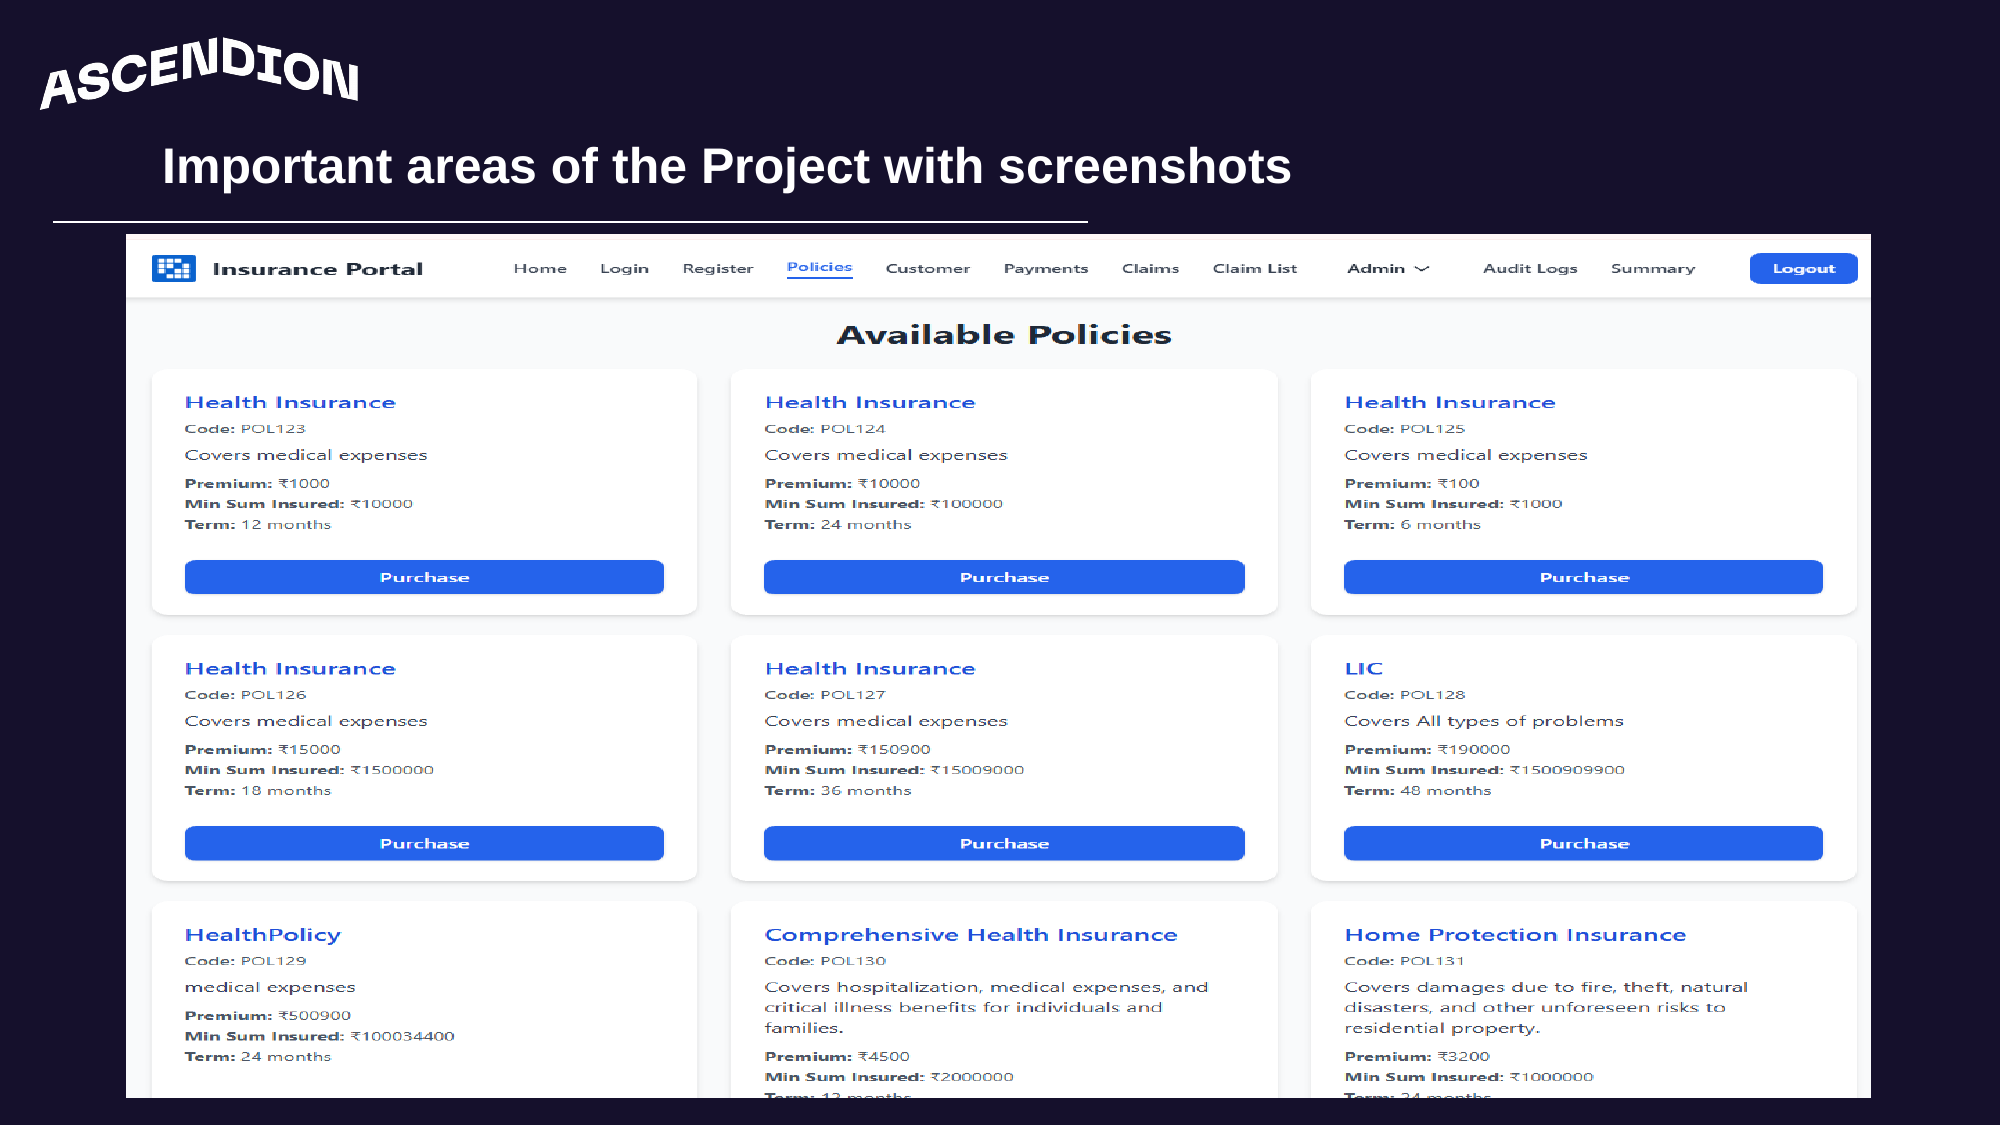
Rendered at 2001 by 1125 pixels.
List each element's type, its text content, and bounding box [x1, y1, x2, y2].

picture [126, 233, 1871, 1098]
text_box [0, 0, 2000, 1125]
picture [1, 0, 396, 149]
text_box Important areas of the Project with screenshots [77, 126, 1379, 247]
